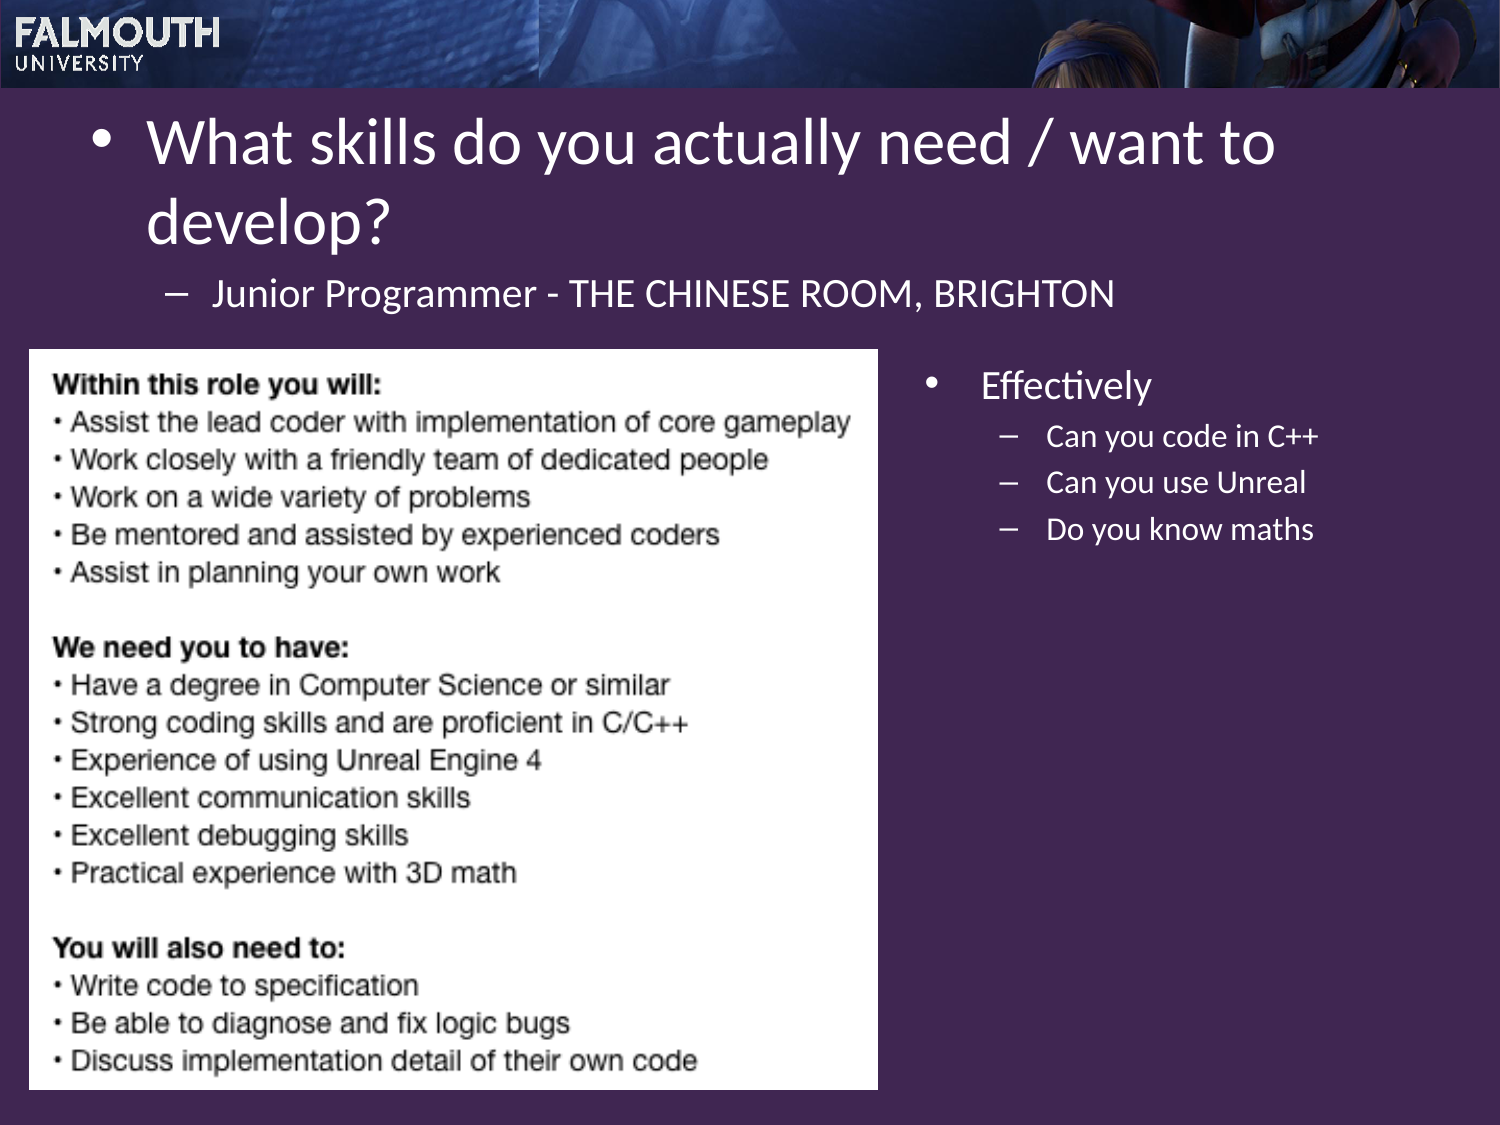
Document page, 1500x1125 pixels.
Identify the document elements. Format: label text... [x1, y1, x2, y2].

picture [29, 349, 878, 1090]
text_box Effectively Can you code in C++ Can you use Unreal Do you know maths [909, 349, 1500, 1019]
list What skills do you actually need / want to develop? Junior Programmer - THE CHINESE ROOM, BRIGHTON [75, 90, 1425, 1106]
picture [0, 0, 1500, 90]
